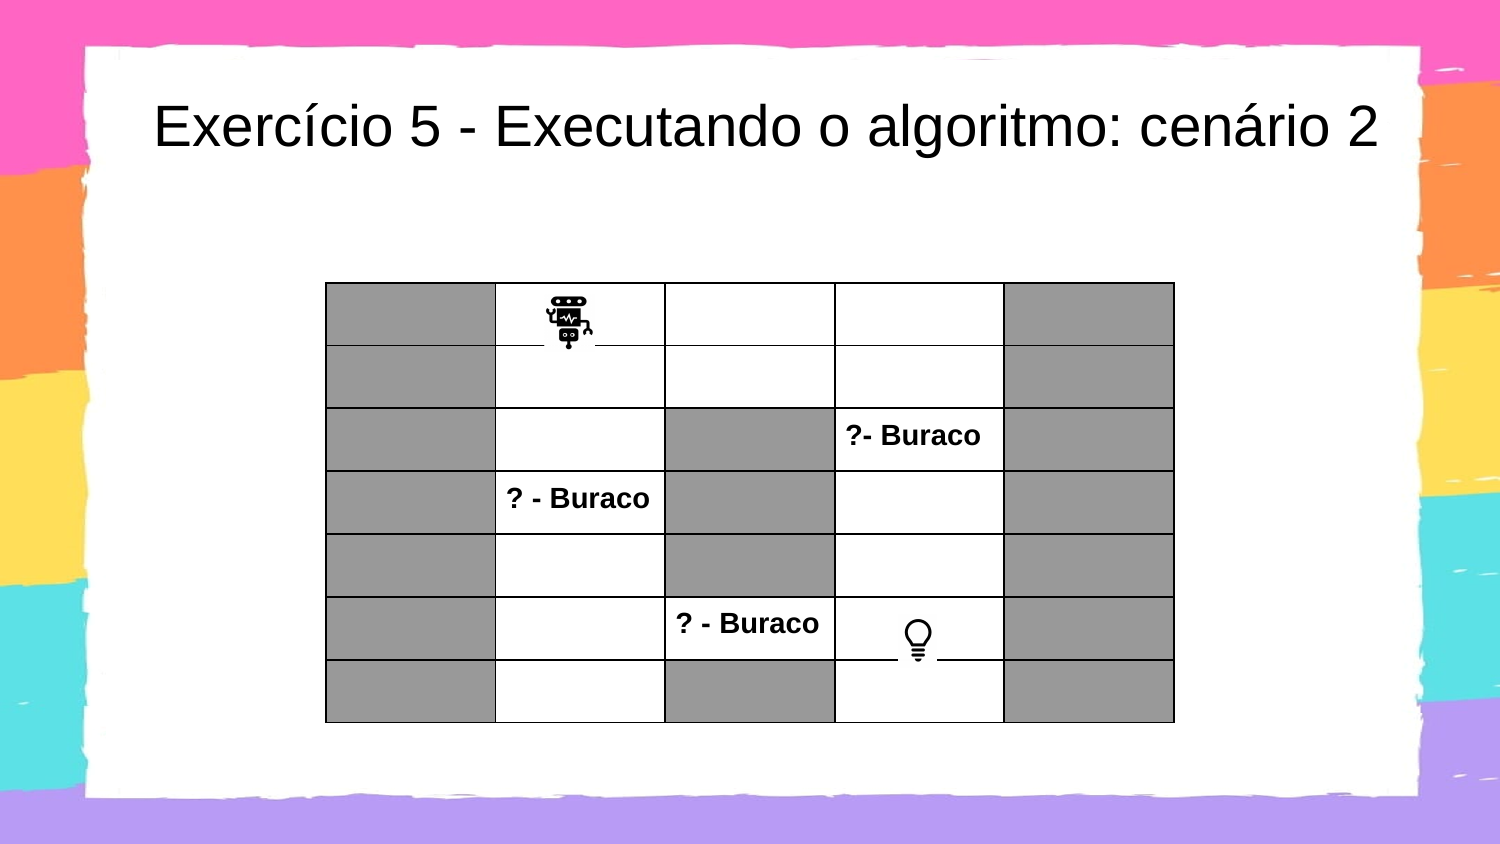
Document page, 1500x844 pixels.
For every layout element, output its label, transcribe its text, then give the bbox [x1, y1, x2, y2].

table_cell ?- Buraco [836, 409, 1003, 470]
table_cell [496, 598, 664, 659]
table_header [496, 284, 664, 345]
table_cell ? - Buraco [496, 472, 664, 533]
table_cell [836, 661, 1003, 722]
table_cell [1005, 535, 1173, 596]
table_cell [1005, 346, 1173, 407]
table_header [327, 284, 495, 345]
table_cell [327, 409, 495, 470]
table_cell [327, 661, 495, 722]
table_cell [1005, 598, 1173, 659]
table_cell [836, 598, 1003, 659]
table_cell [666, 409, 834, 470]
table_cell [1005, 409, 1173, 470]
table_cell [327, 346, 495, 407]
table_cell [1005, 472, 1173, 533]
table_header [666, 284, 834, 345]
table_cell [327, 472, 495, 533]
table_cell [496, 661, 664, 722]
table_cell [496, 409, 664, 470]
table_header [836, 284, 1003, 345]
table_cell [327, 535, 495, 596]
table_cell [836, 535, 1003, 596]
table_cell [1005, 661, 1173, 722]
picture [0, 0, 1500, 844]
table_cell [666, 472, 834, 533]
table_cell ? - Buraco [666, 598, 834, 659]
table_cell [666, 535, 834, 596]
title Exercício 5 - Executando o algoritmo: cenário 2 [138, 72, 1412, 167]
table_cell [836, 346, 1003, 407]
table_header [1005, 284, 1173, 345]
table_cell [327, 598, 495, 659]
table_cell [496, 535, 664, 596]
table_cell [666, 661, 834, 722]
table_cell [496, 346, 664, 407]
table_cell [666, 346, 834, 407]
table_cell [836, 472, 1003, 533]
